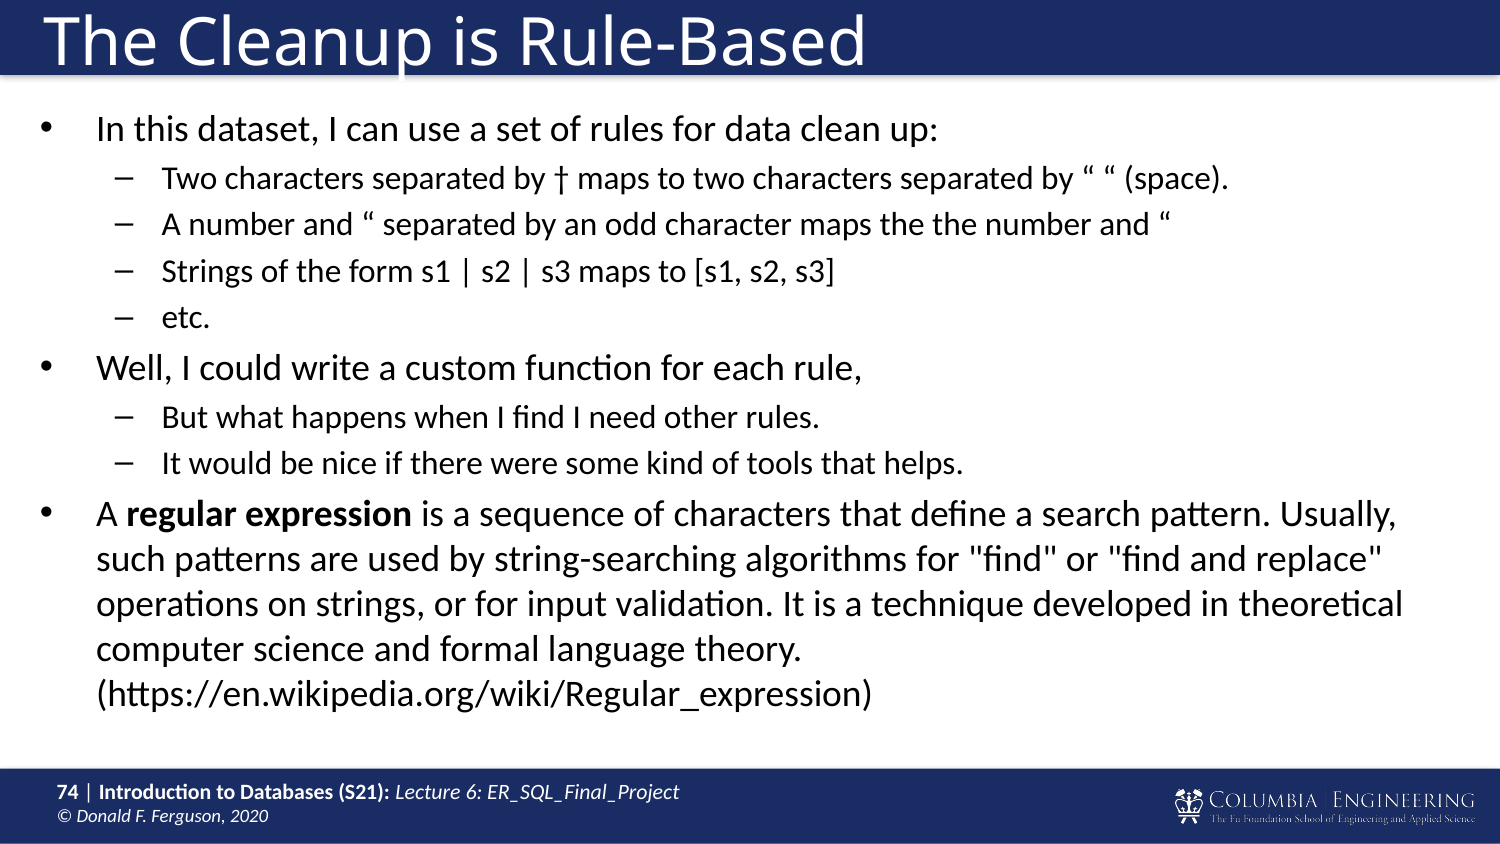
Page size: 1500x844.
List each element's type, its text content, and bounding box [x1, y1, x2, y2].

list In this dataset, I can use a set of rules for data clean up: Two characters separated by † maps to two characters separated by “ “ (space). A number and “ separated by an odd character maps the the number and “ Strings of the form s1 | s2 | s3 maps to [s1, s2, s3] etc. Well, I could write a custom function for each rule, But what happens when I find I need other rules. It would be nice if there were some kind of tools that helps. A regular expression is a sequence of characters that define a search pattern. Usually, such patterns are used by string-searching algorithms for "find" or "find and replace" operations on strings, or for input validation. It is a technique developed in theoretical computer science and formal language theory. (https://en.wikipedia.org/wiki/Regular_expression) [24, 96, 1475, 760]
title The Cleanup is Rule-Based [28, 0, 1450, 73]
